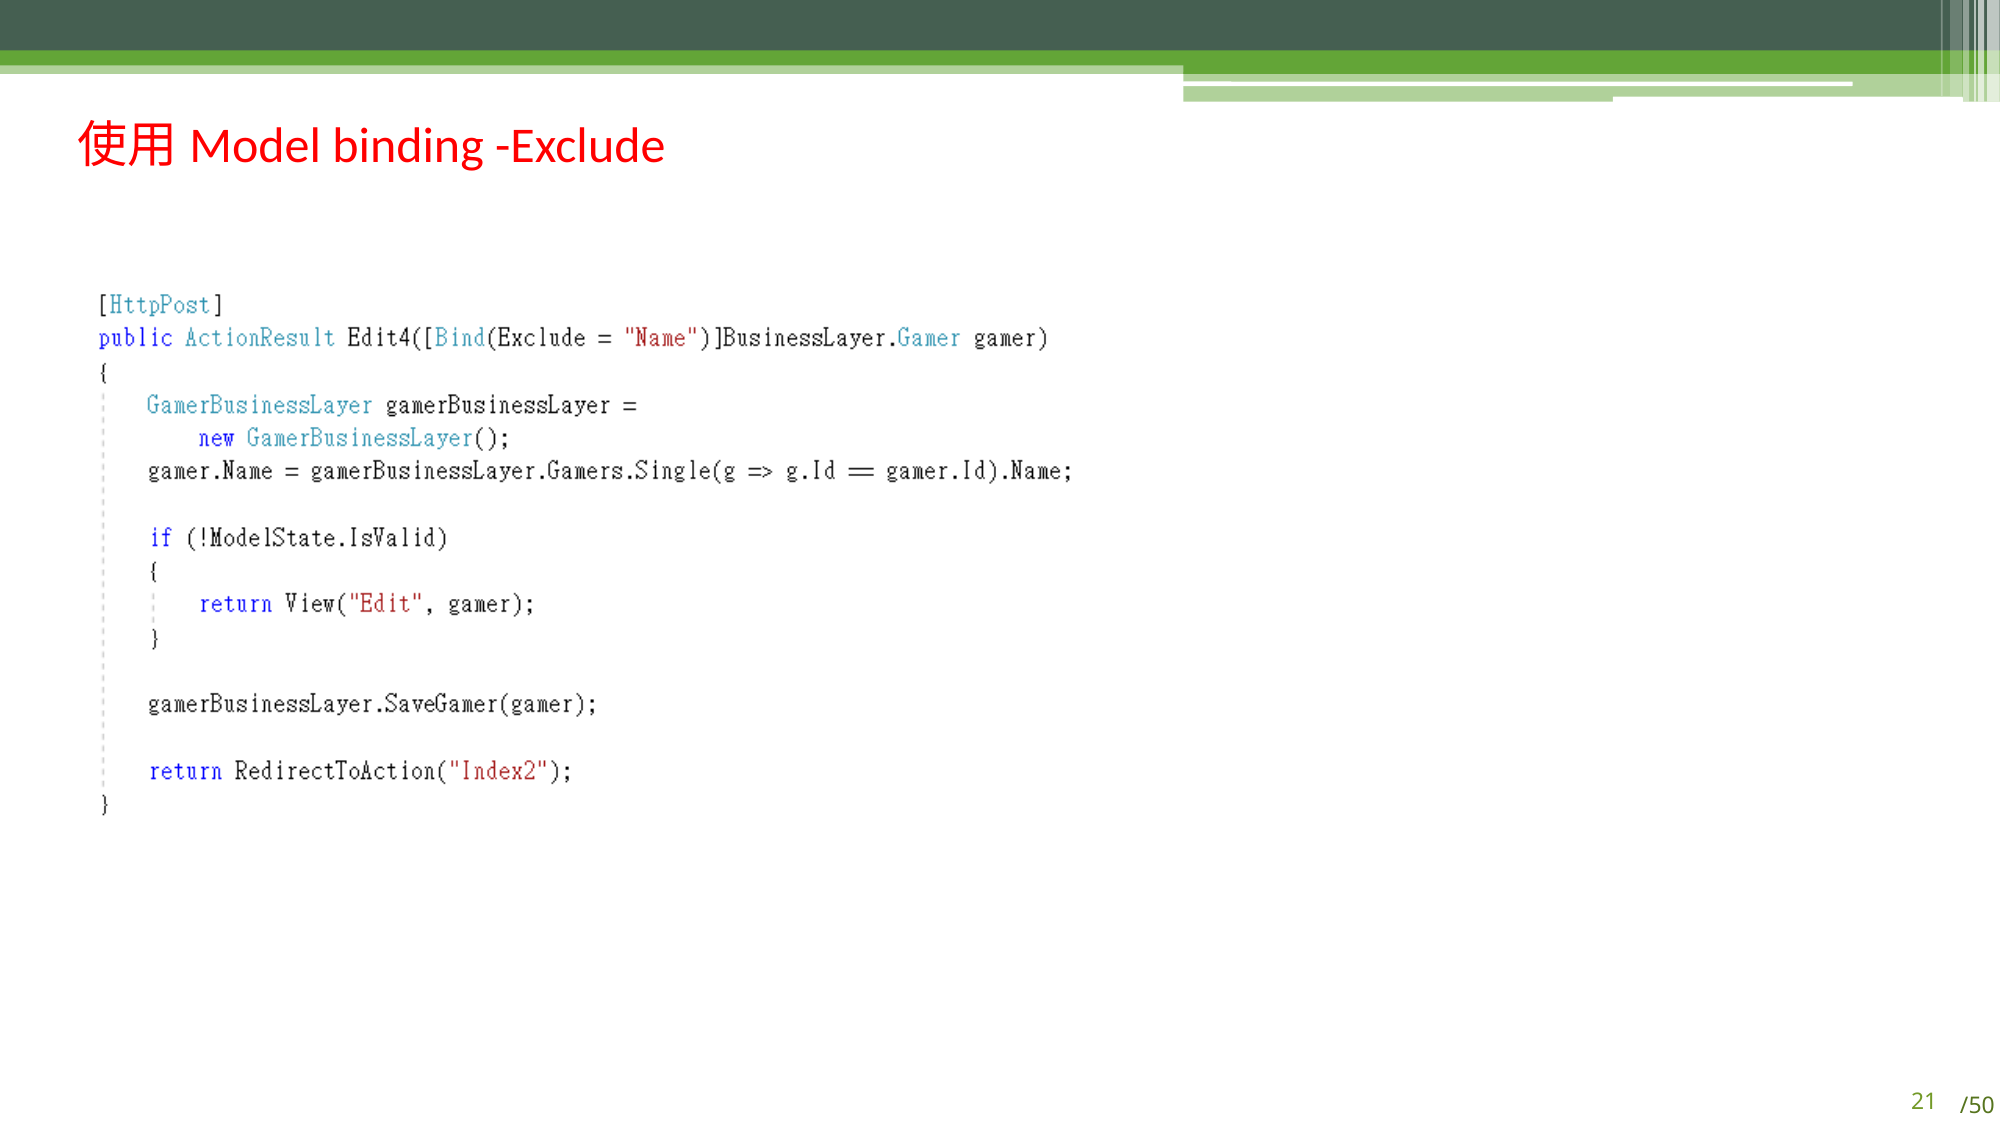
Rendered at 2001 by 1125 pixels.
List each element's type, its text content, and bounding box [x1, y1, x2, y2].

footer /50 [1953, 1083, 2000, 1124]
slide_number 20 [1785, 1065, 1953, 1125]
text_box 使用Model binding -Exclude [62, 104, 681, 180]
picture [56, 294, 1179, 817]
